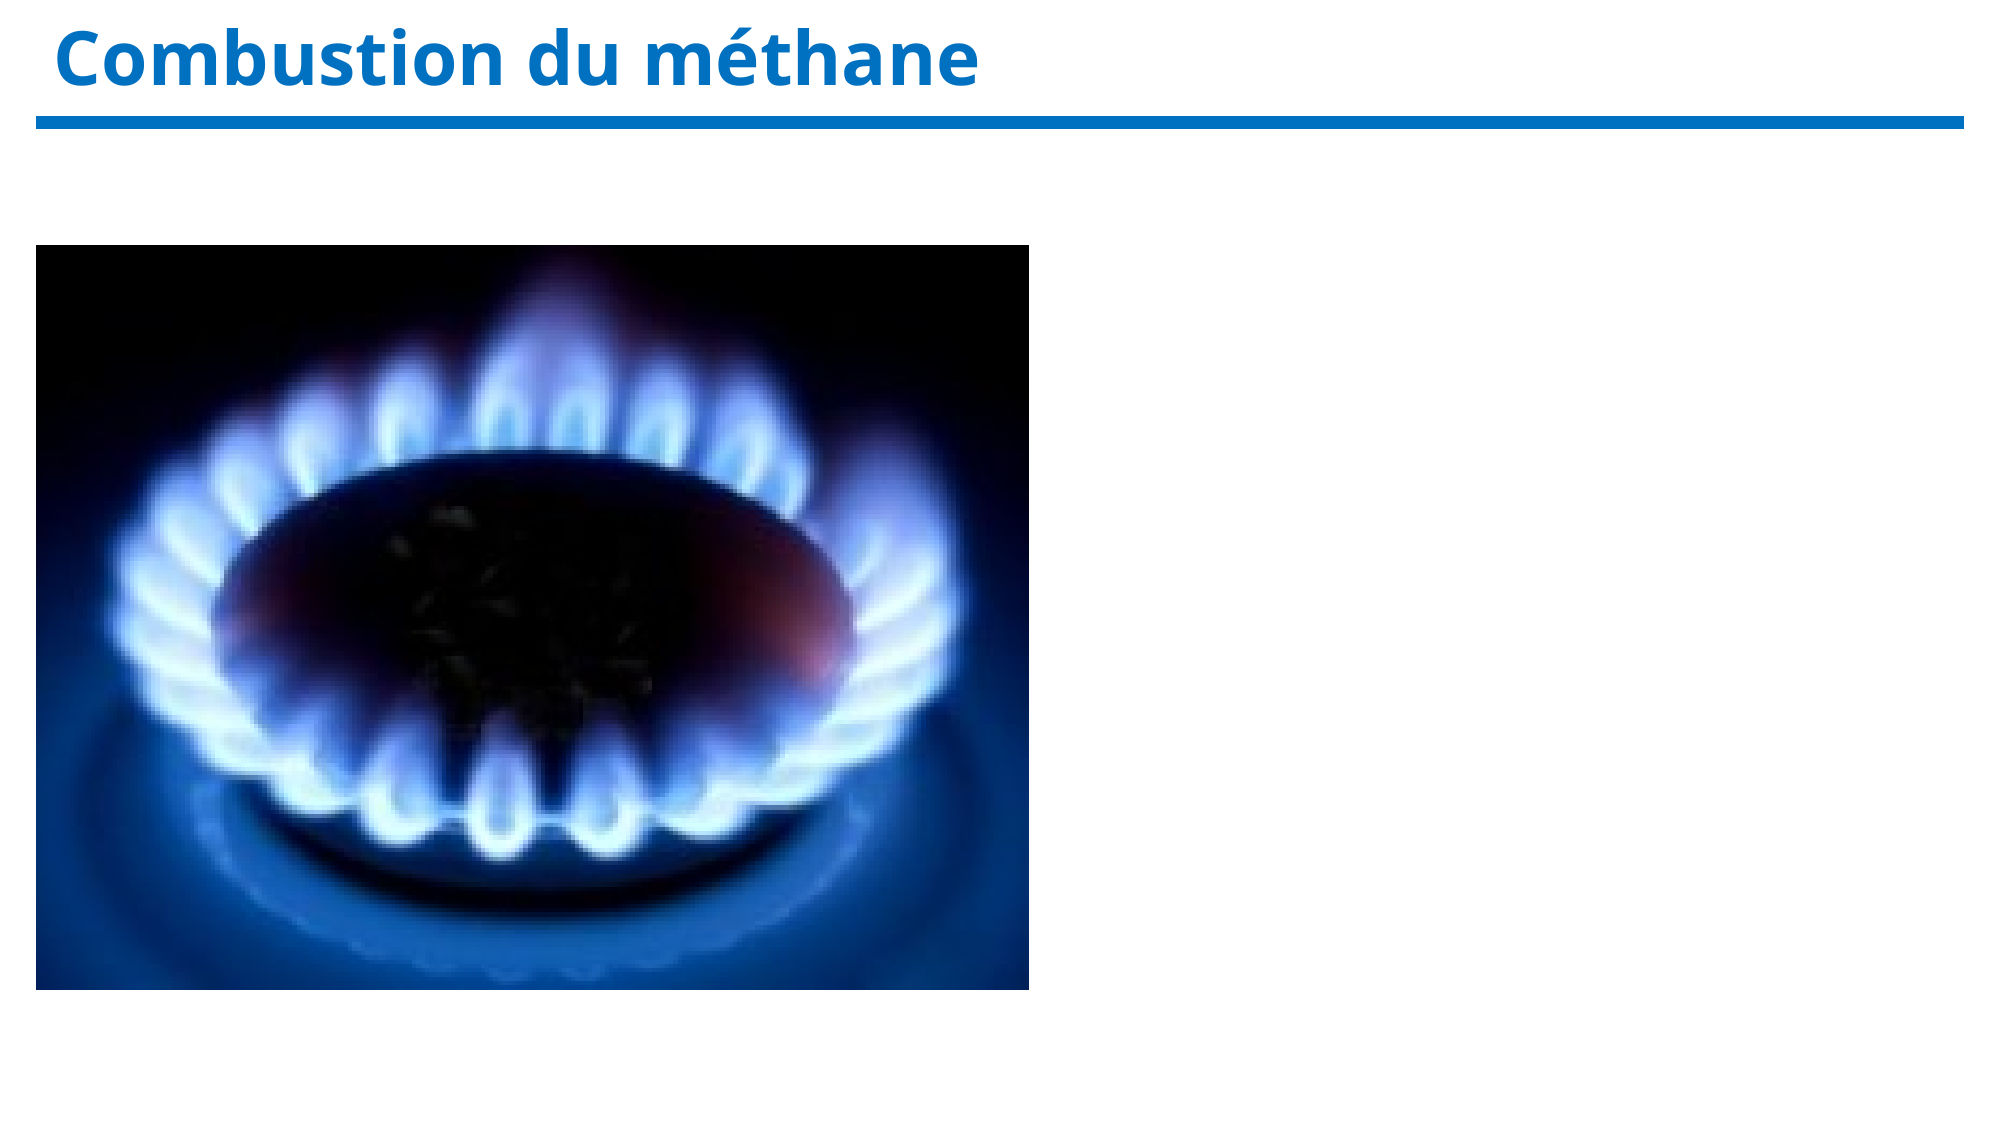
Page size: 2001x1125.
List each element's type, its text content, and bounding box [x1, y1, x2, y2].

text_box Combustion du méthane [0, 0, 2000, 123]
picture [36, 245, 1029, 990]
